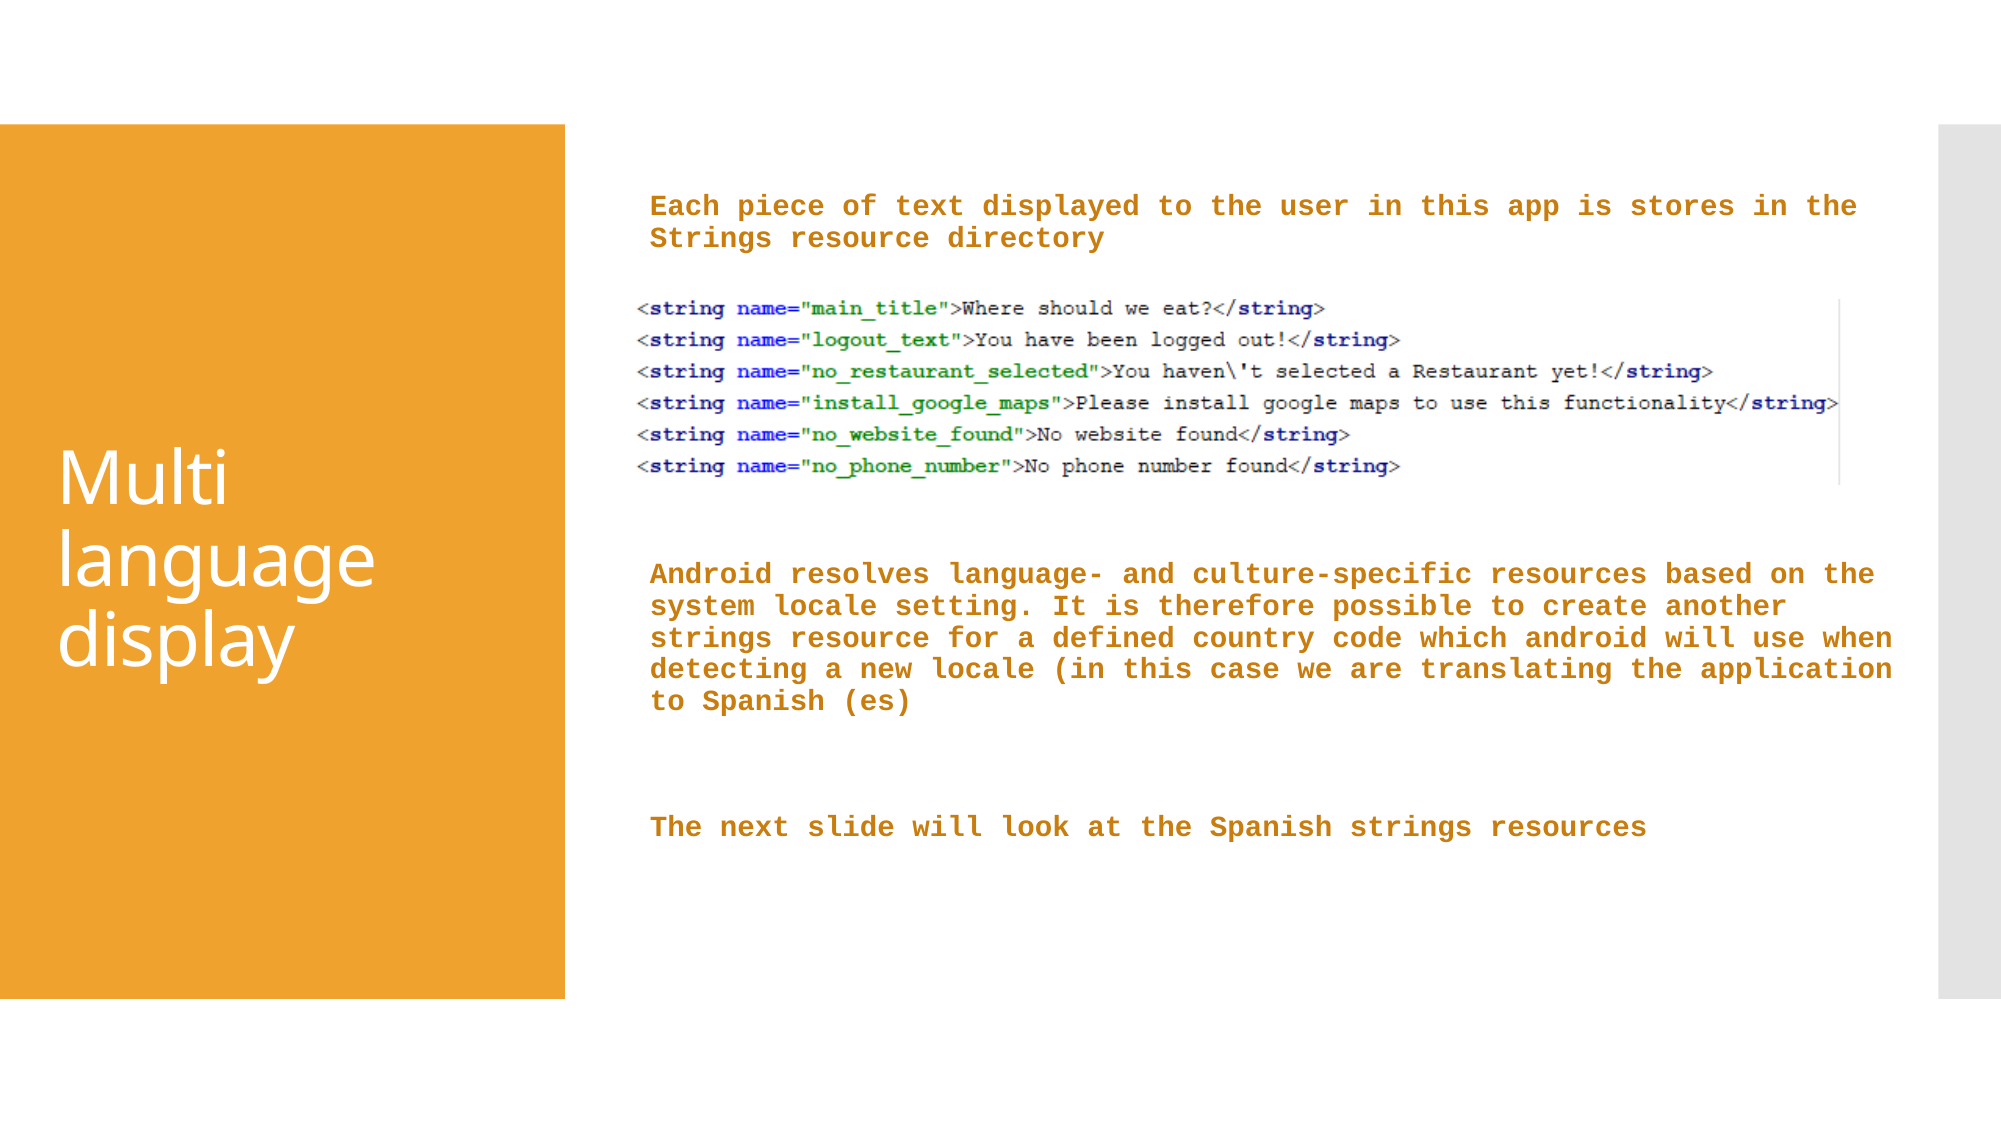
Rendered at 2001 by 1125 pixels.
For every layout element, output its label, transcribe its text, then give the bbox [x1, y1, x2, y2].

title Multi language display [41, 184, 525, 940]
picture [634, 299, 1845, 485]
list Each piece of text displayed to the user in this app is stores in the Strings resource directory Android resolves language- and culture-specific resources based on the system locale setting. It is therefore possible to create another strings resource for a defined country code which android will use when detecting a new locale (in this case we are translating the application to Spanish (es) The next slide will look at the Spanish strings resources [634, 108, 1923, 1017]
